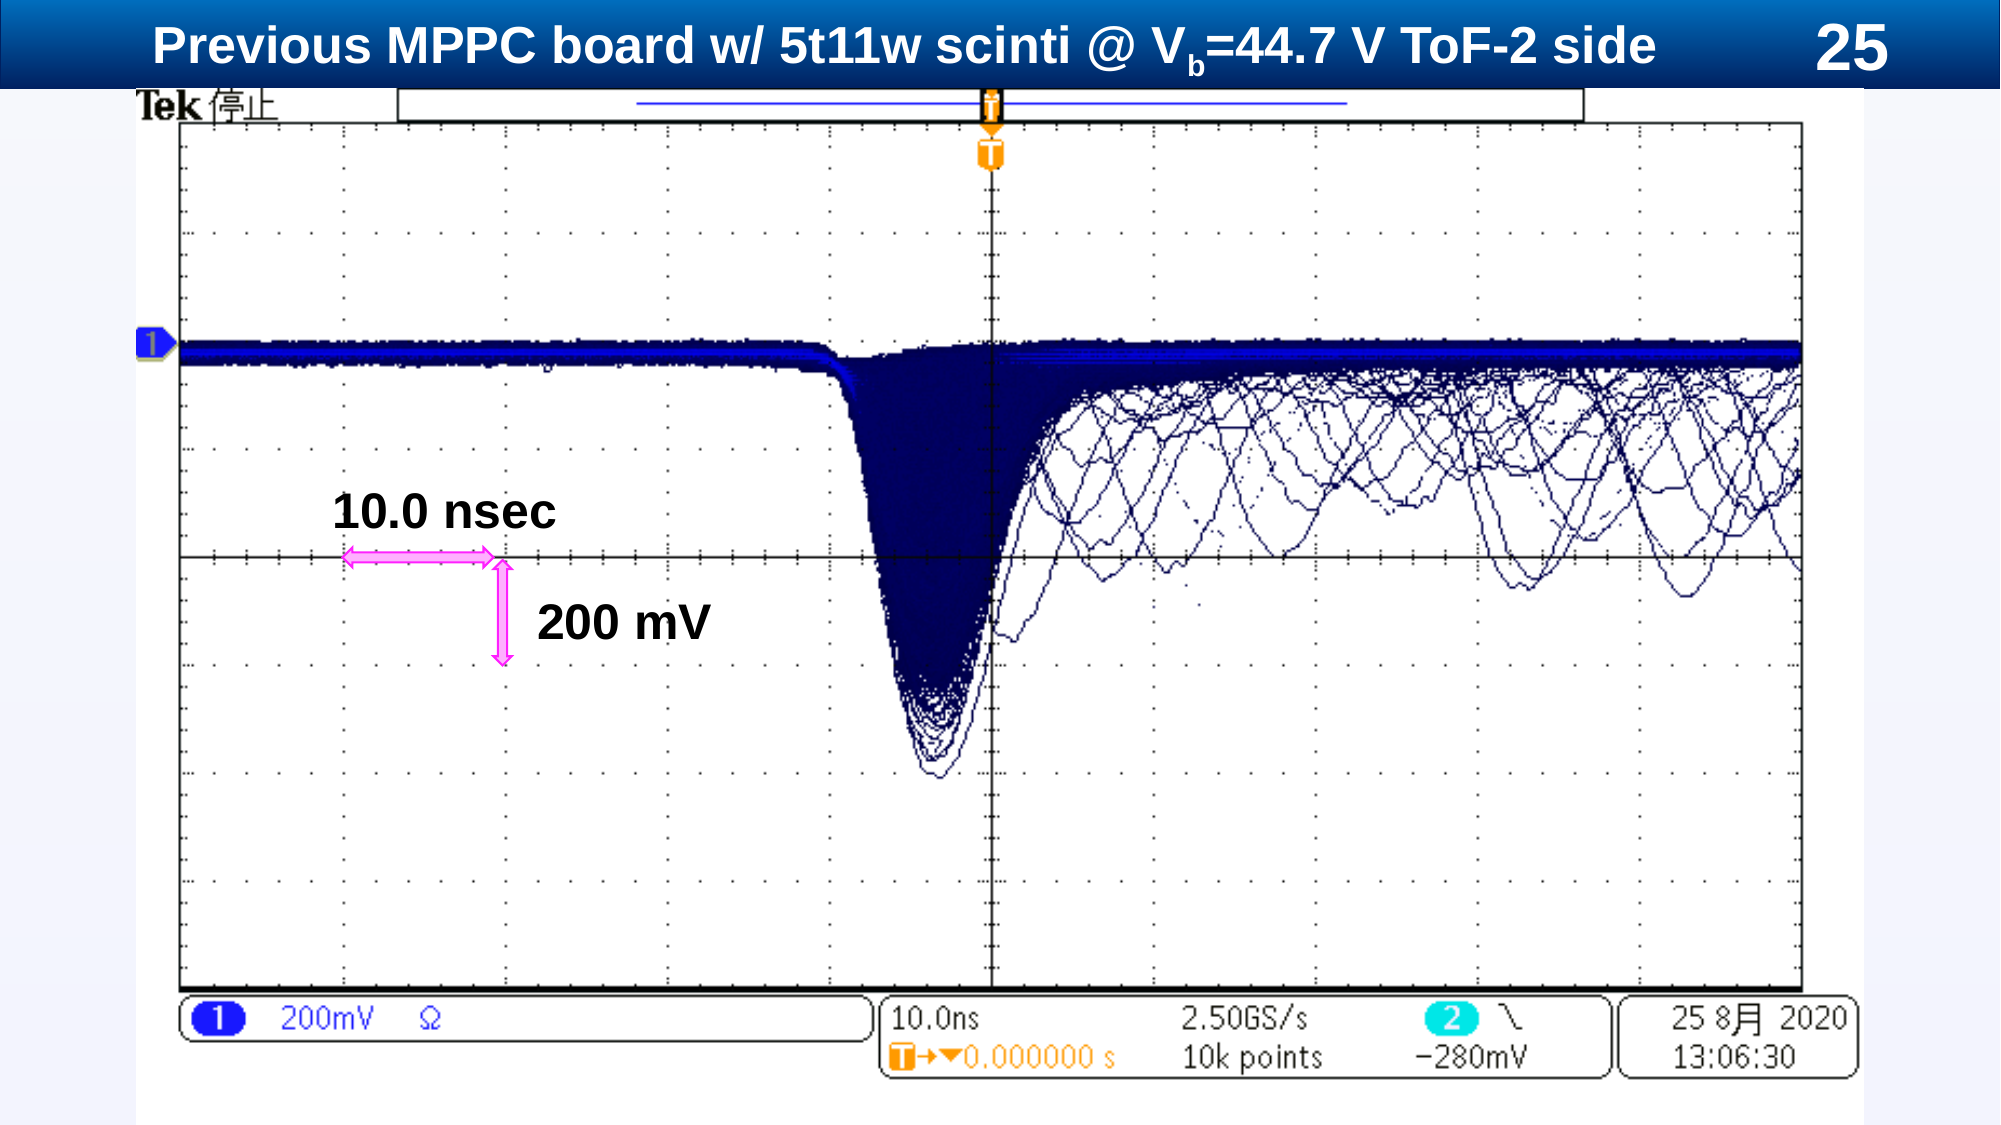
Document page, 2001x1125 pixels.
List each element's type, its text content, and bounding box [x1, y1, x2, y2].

picture [136, 88, 1864, 1125]
title Previous MPPC board w/ 5t11w scinti @ Vb=44.7 V ToF-2 side [137, 0, 1863, 88]
